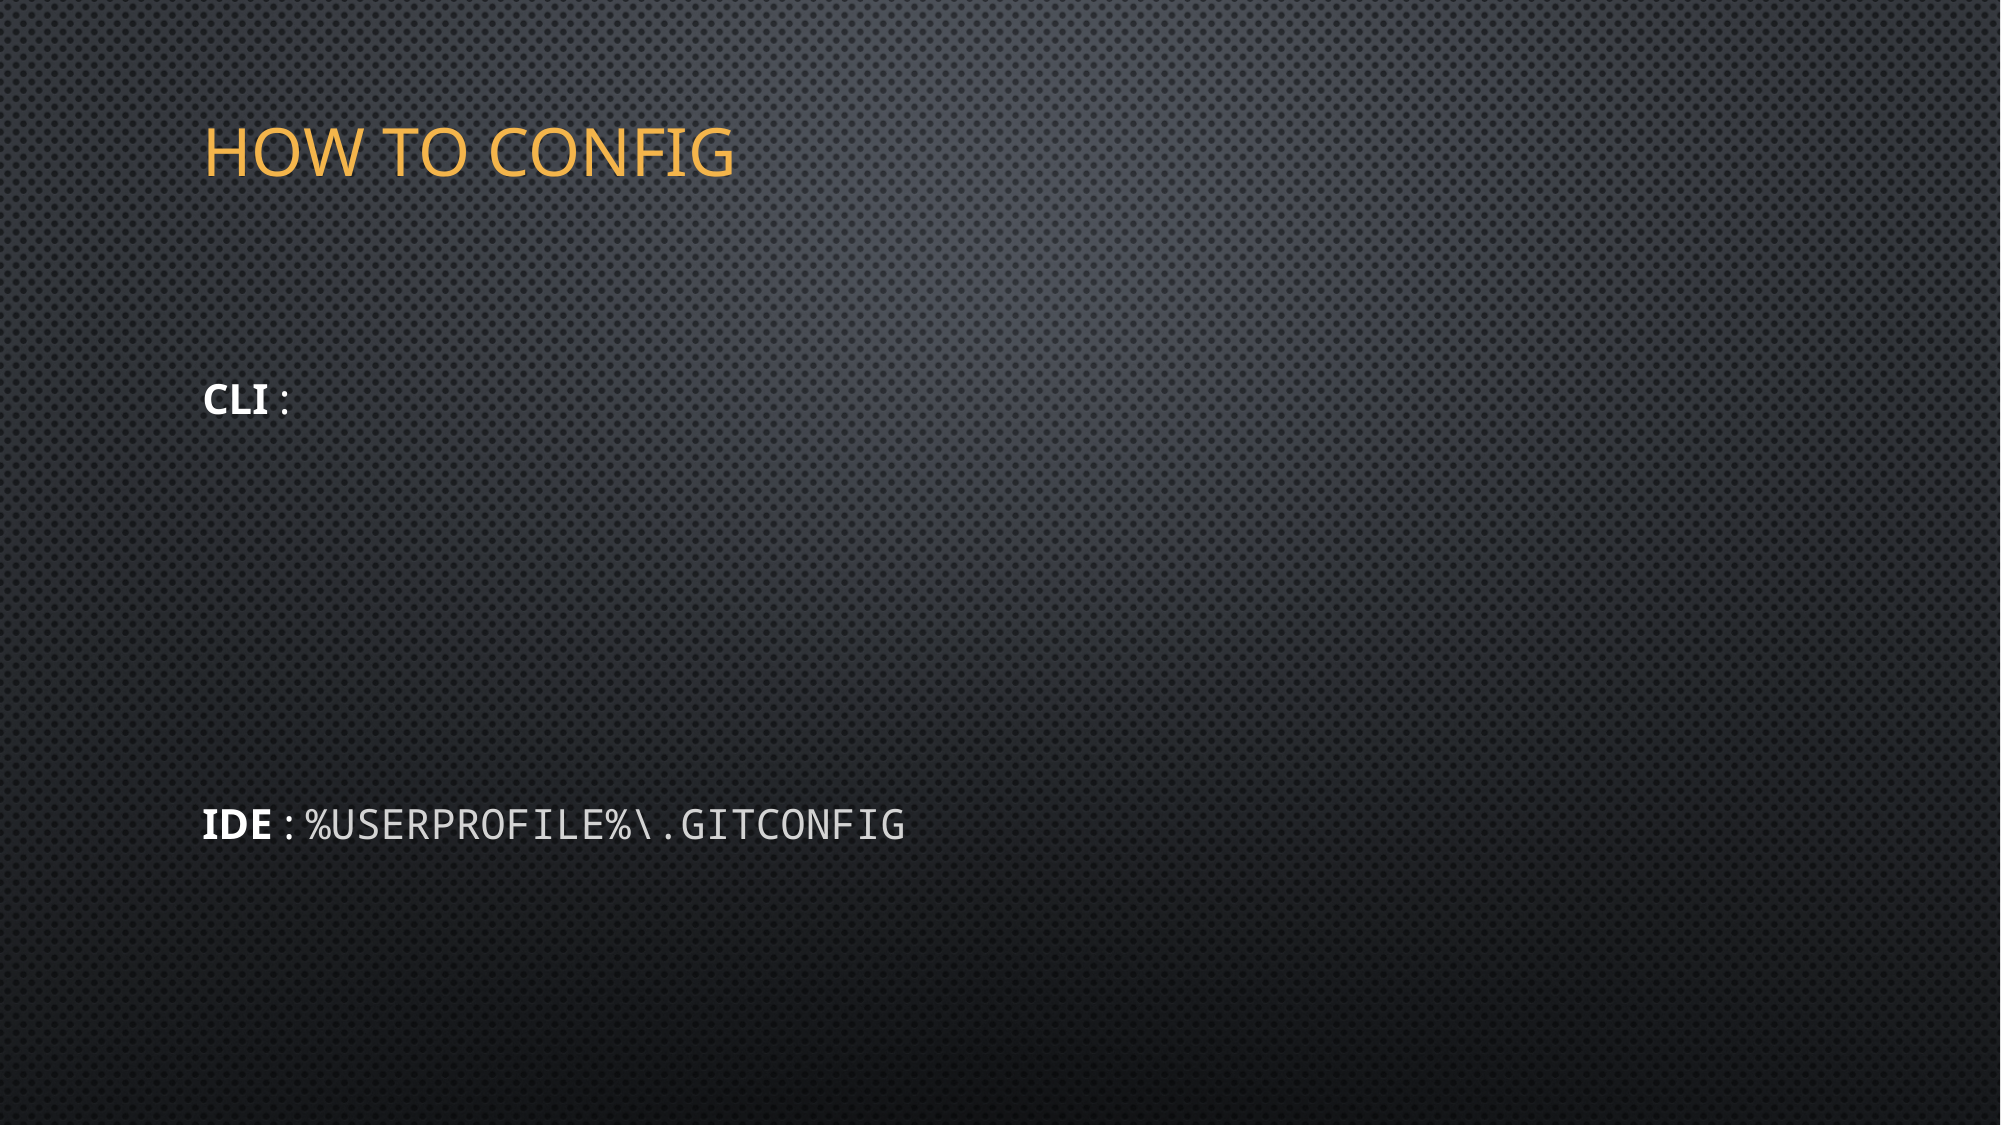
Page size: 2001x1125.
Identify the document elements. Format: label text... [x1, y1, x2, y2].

list CLI : IDE : %USERPROFILE%\.gitconfig [187, 270, 1813, 950]
title How To Config [187, 99, 1813, 200]
